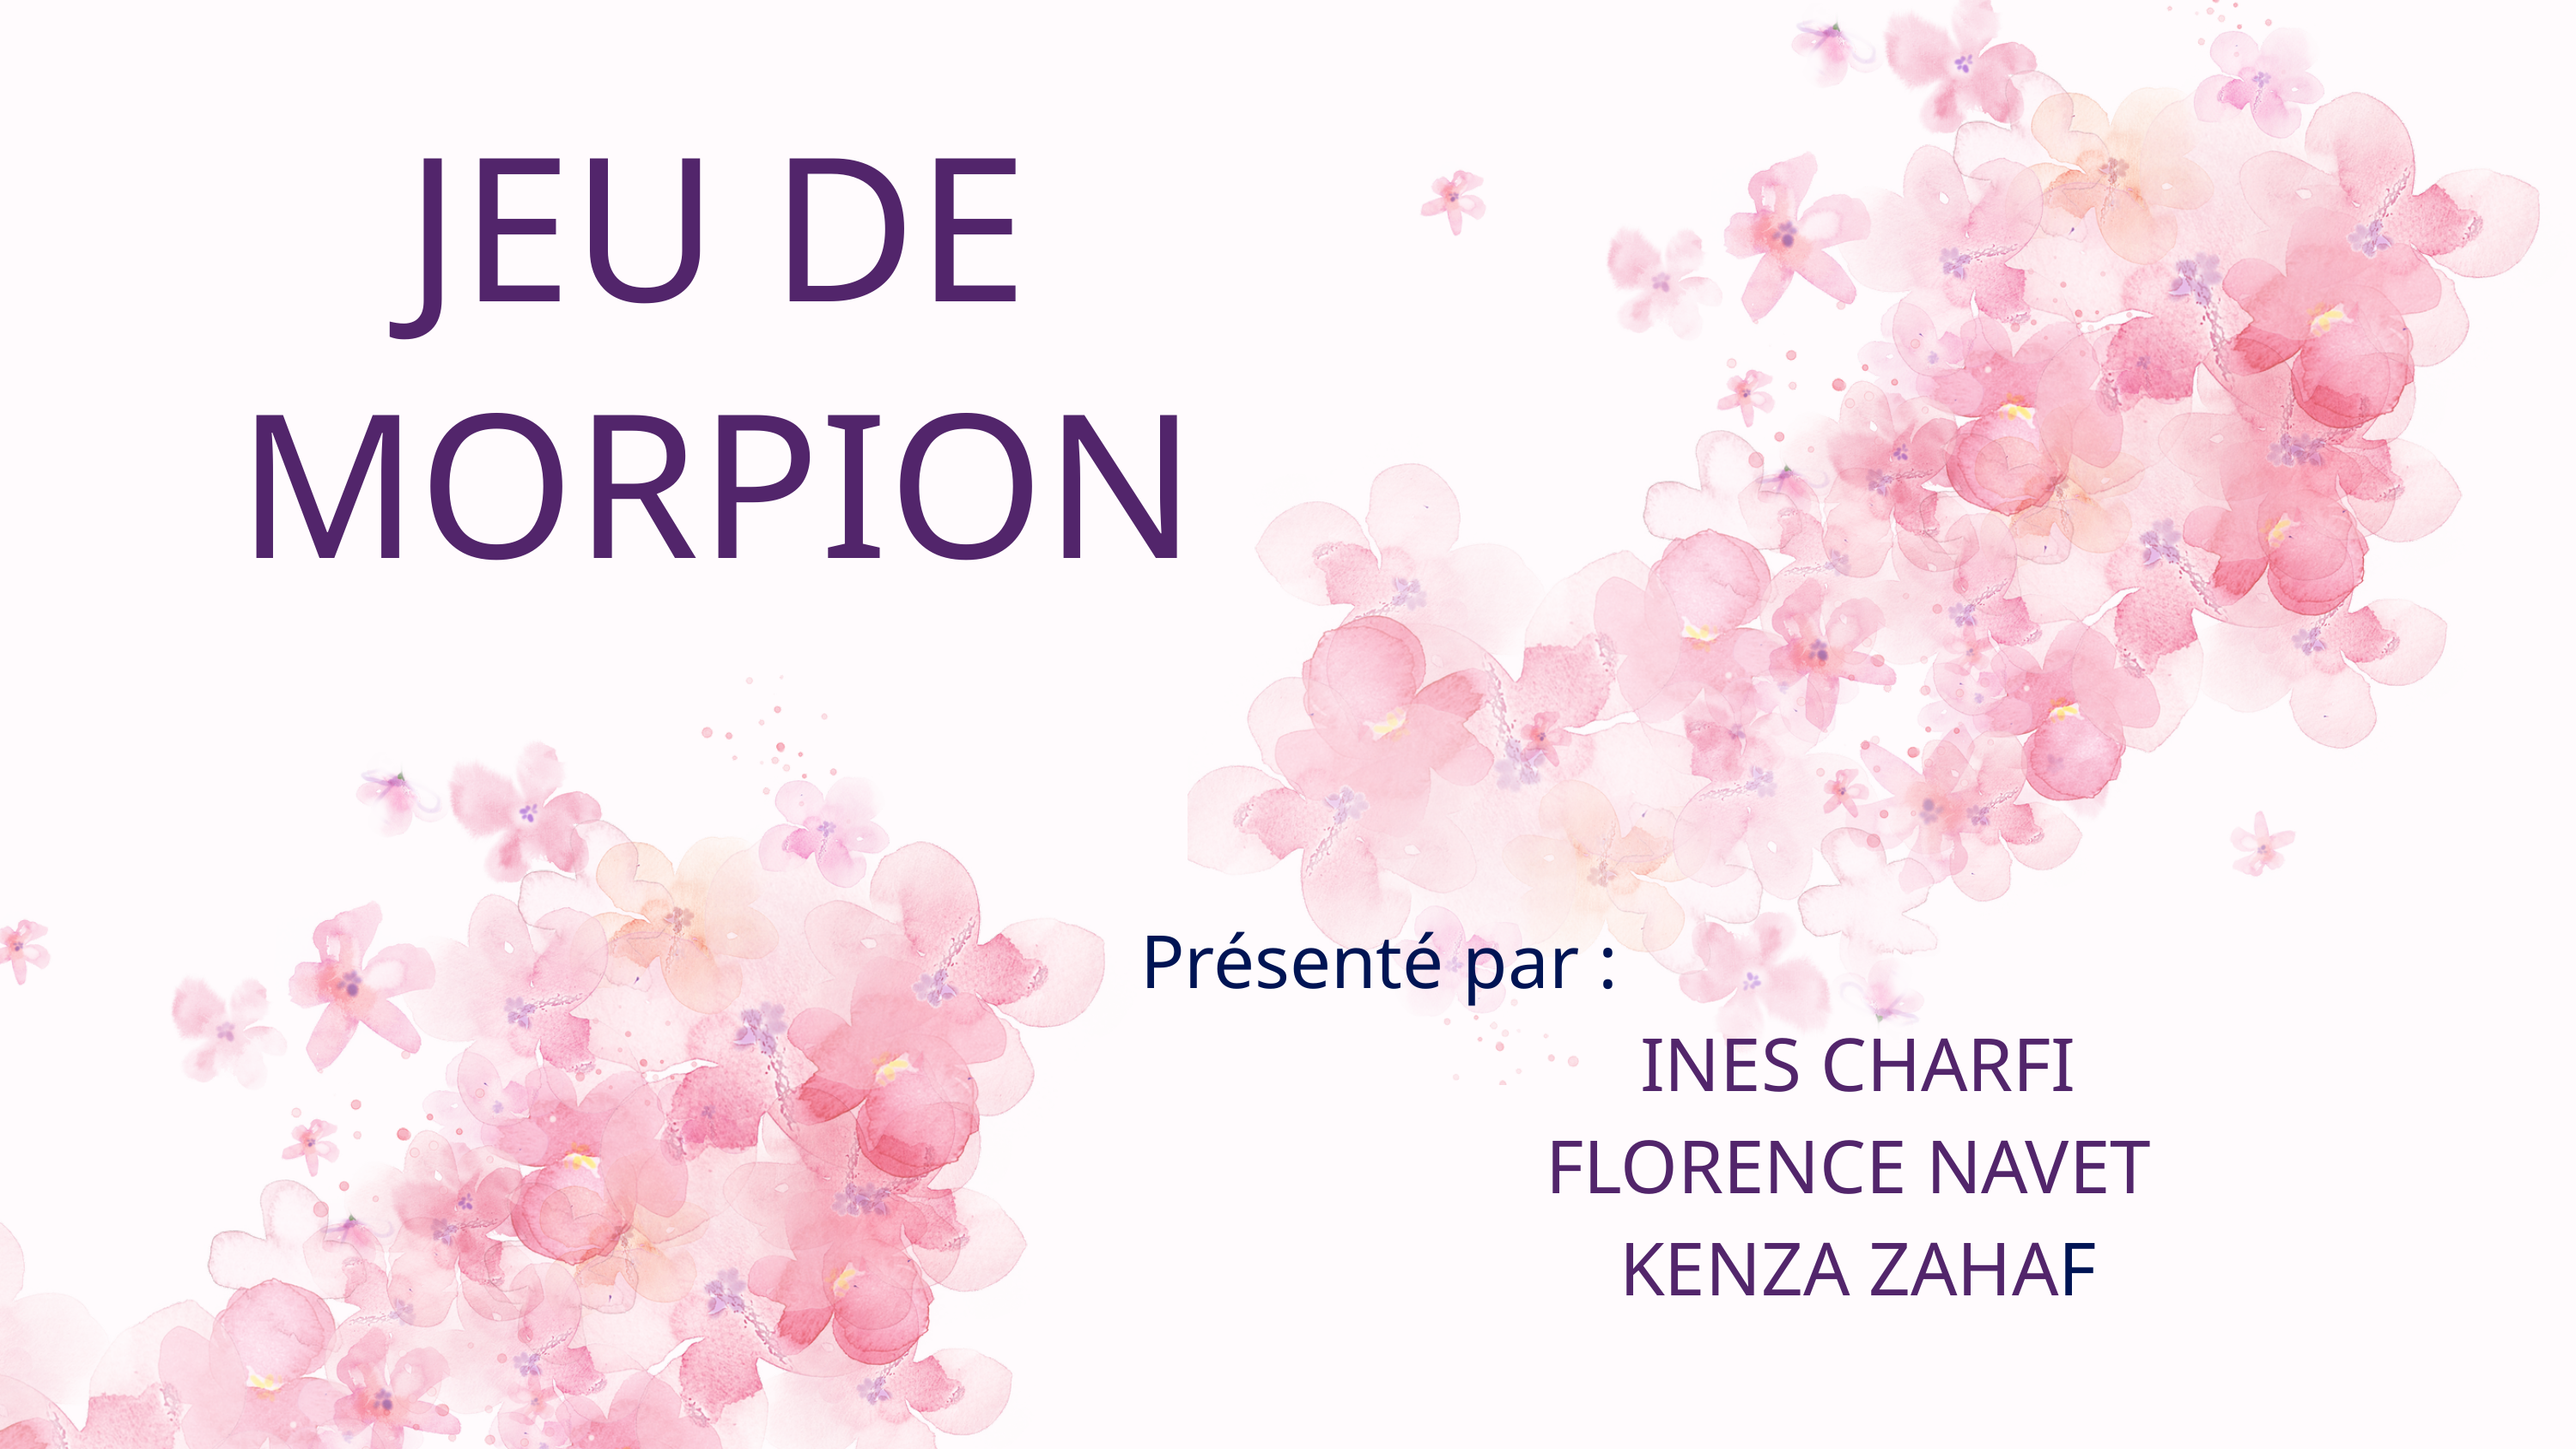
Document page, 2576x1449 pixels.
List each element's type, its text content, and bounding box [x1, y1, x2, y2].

text_box [0, 675, 1141, 1449]
text_box Présenté par : INES CHARFI FLORENCE NAVET KENZA ZAHAF [1140, 900, 2576, 1311]
text_box [1188, 0, 2576, 900]
text_box JEU DE MORPION [85, 85, 1350, 598]
